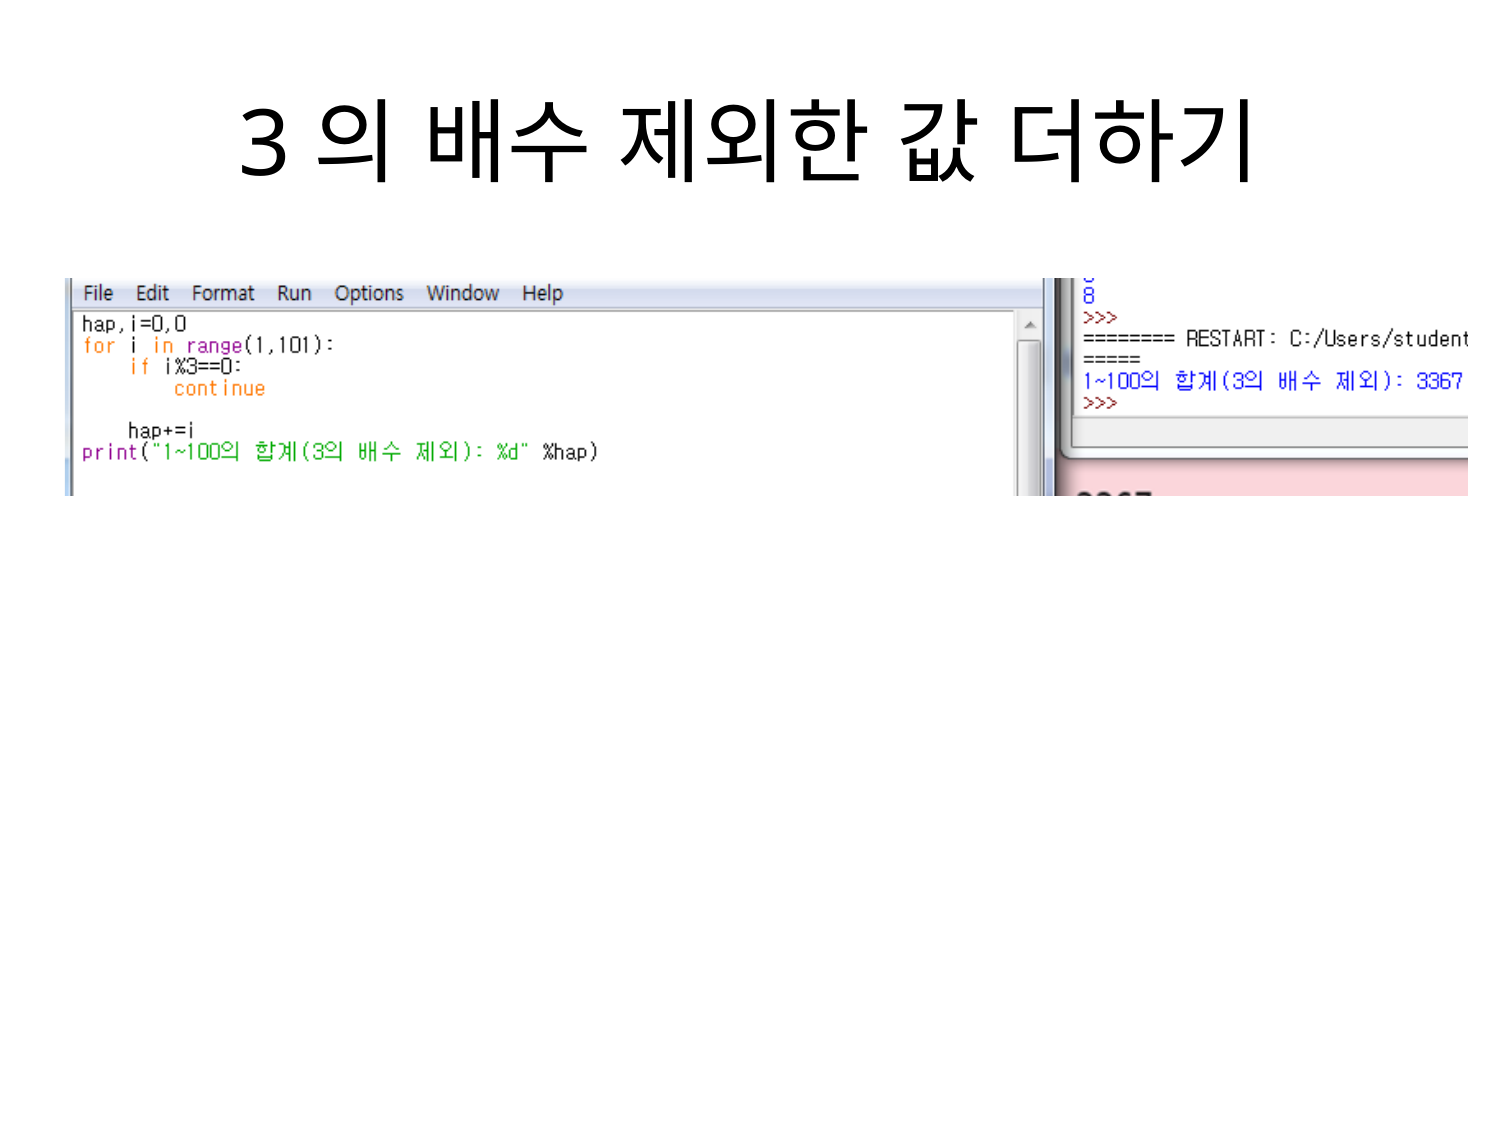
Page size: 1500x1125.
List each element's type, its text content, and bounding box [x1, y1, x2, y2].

title 3의 배수 제외한 값 더하기 [75, 45, 1425, 233]
picture [64, 278, 1469, 496]
